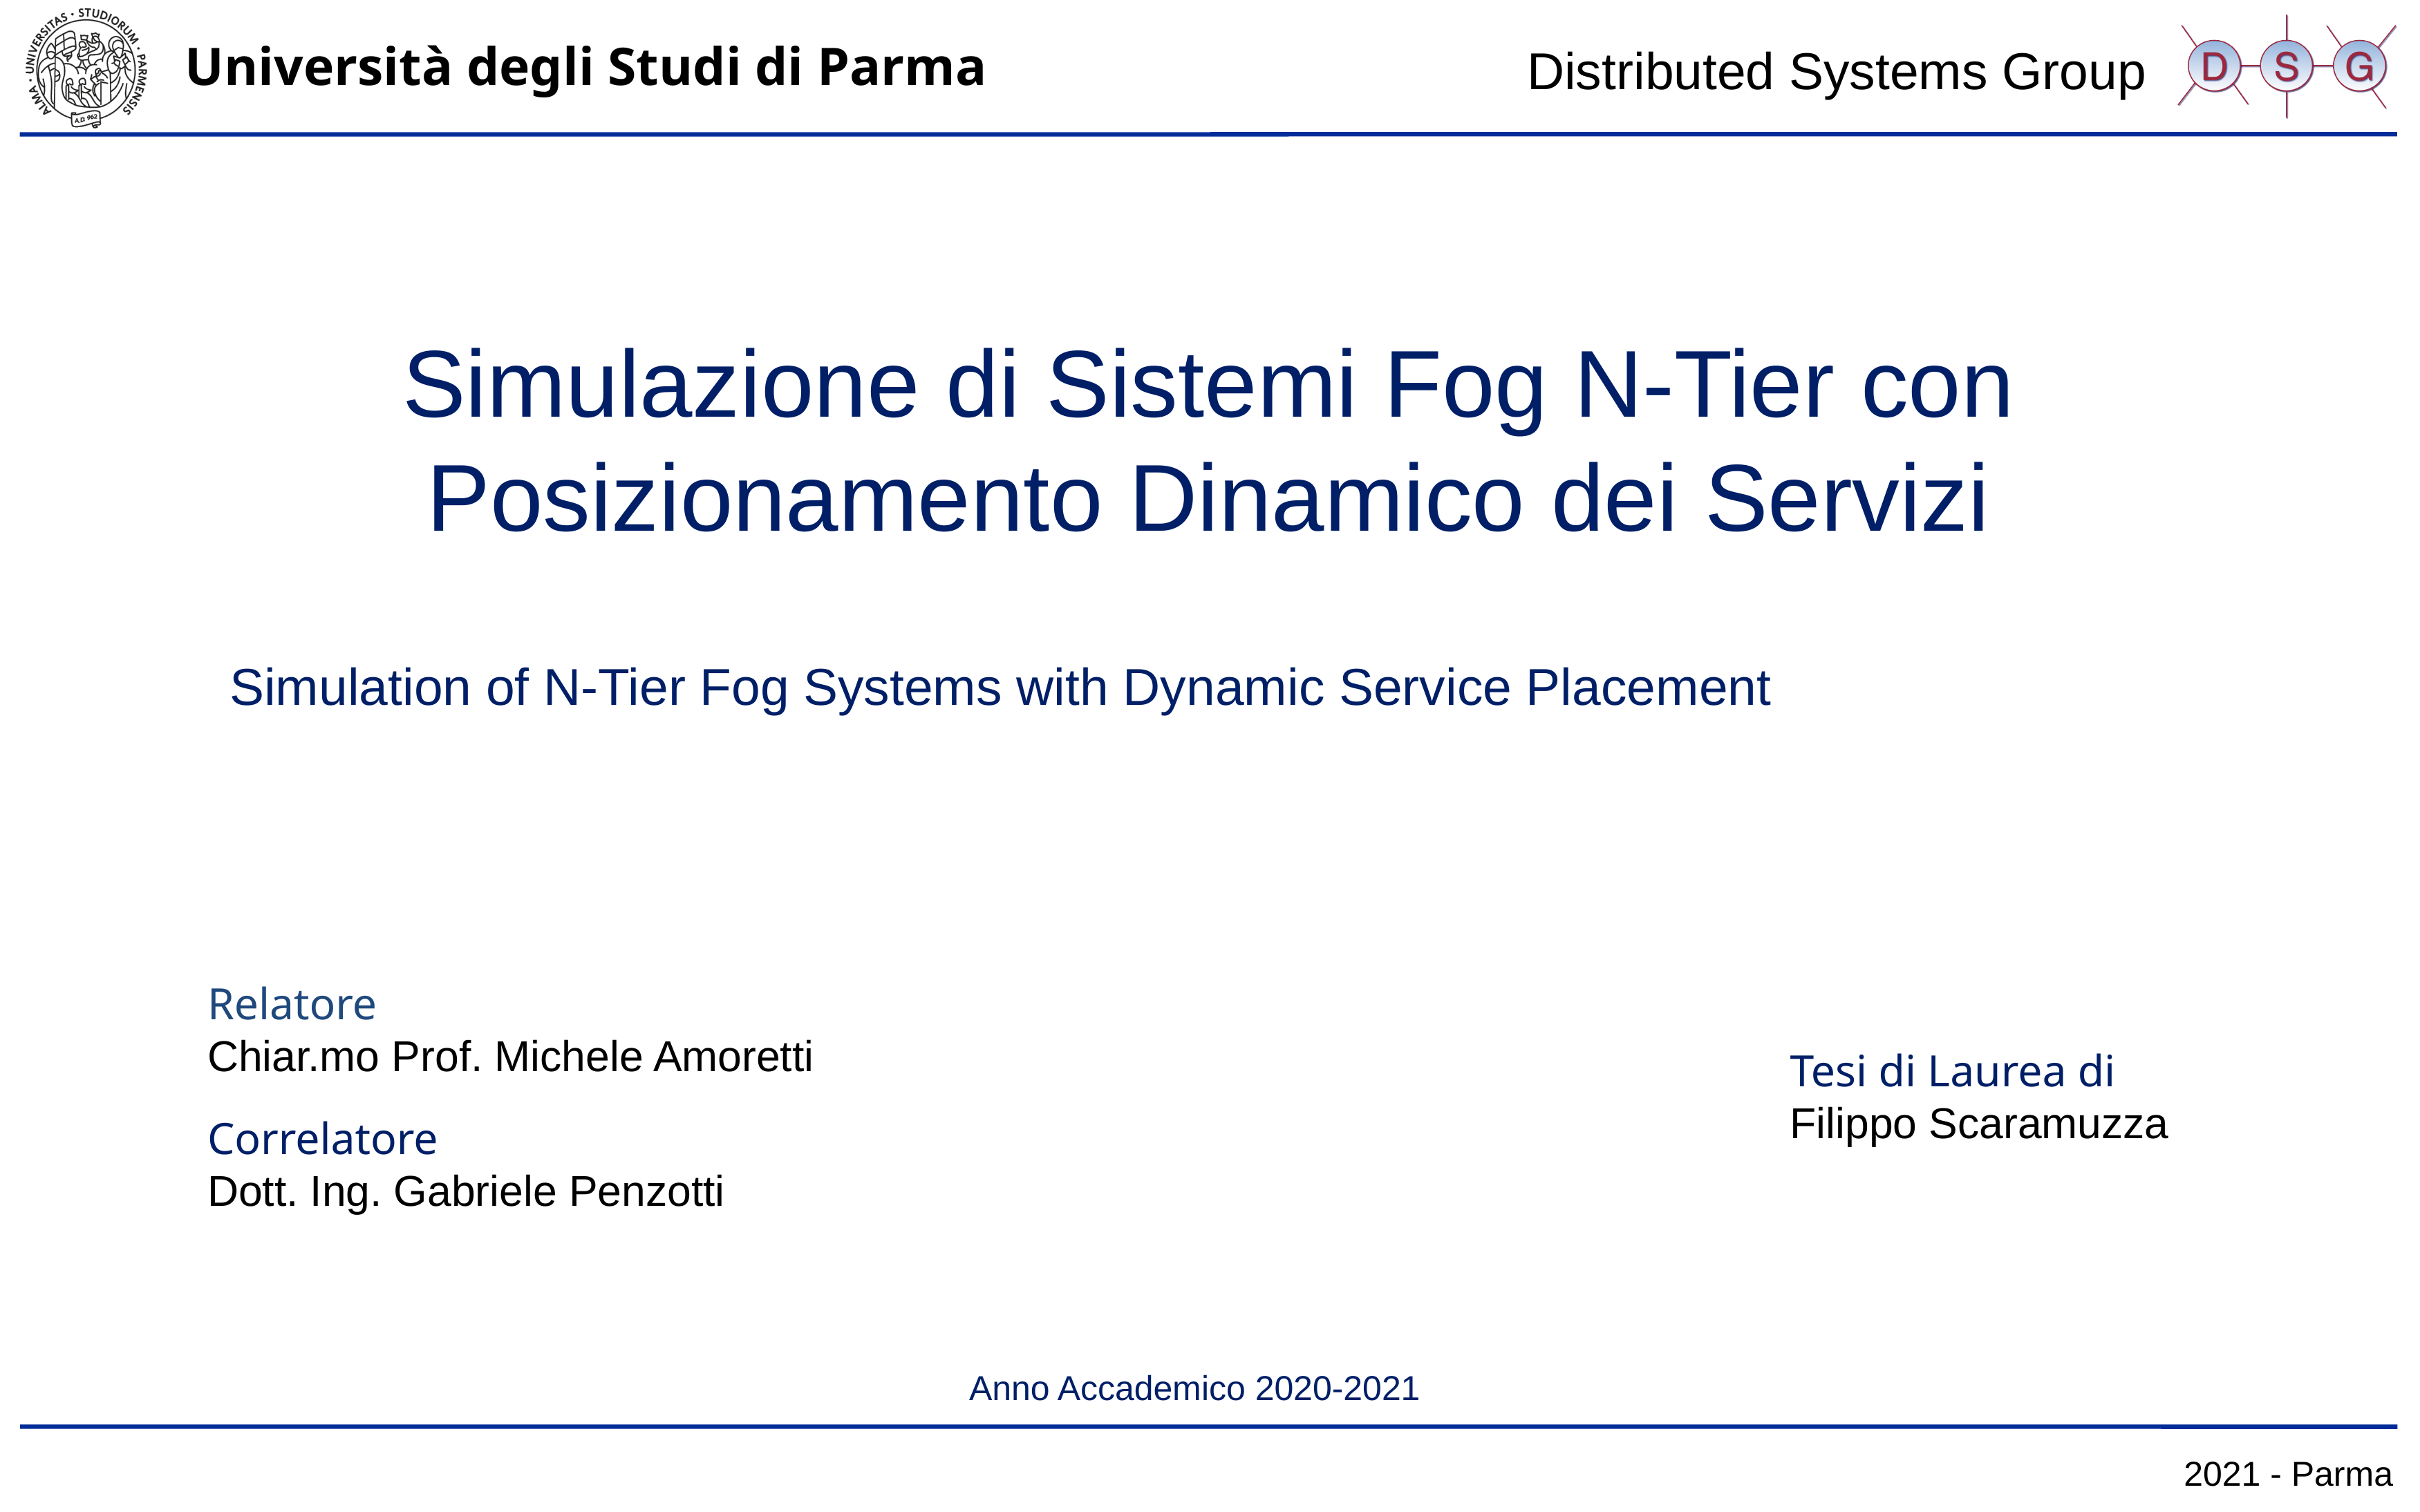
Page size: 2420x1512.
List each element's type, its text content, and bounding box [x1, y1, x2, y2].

text_box Tesi di Laurea di Filippo Scaramuzza [1790, 1041, 2211, 1150]
text_box Anno Accademico 2020-2021 [969, 1361, 1450, 1412]
text_box Simulation of N-Tier Fog Systems with Dynamic Service Placement [223, 647, 2193, 748]
picture [25, 8, 148, 131]
text_box Relatore Chiar.mo Prof. Michele Amoretti Correlatore Dott. Ing. Gabriele Penzotti [207, 943, 863, 1248]
text_box Simulazione di Sistemi Fog N-Tier con Posizionamento Dinamico dei Servizi [224, 171, 2193, 556]
picture [2177, 14, 2397, 119]
